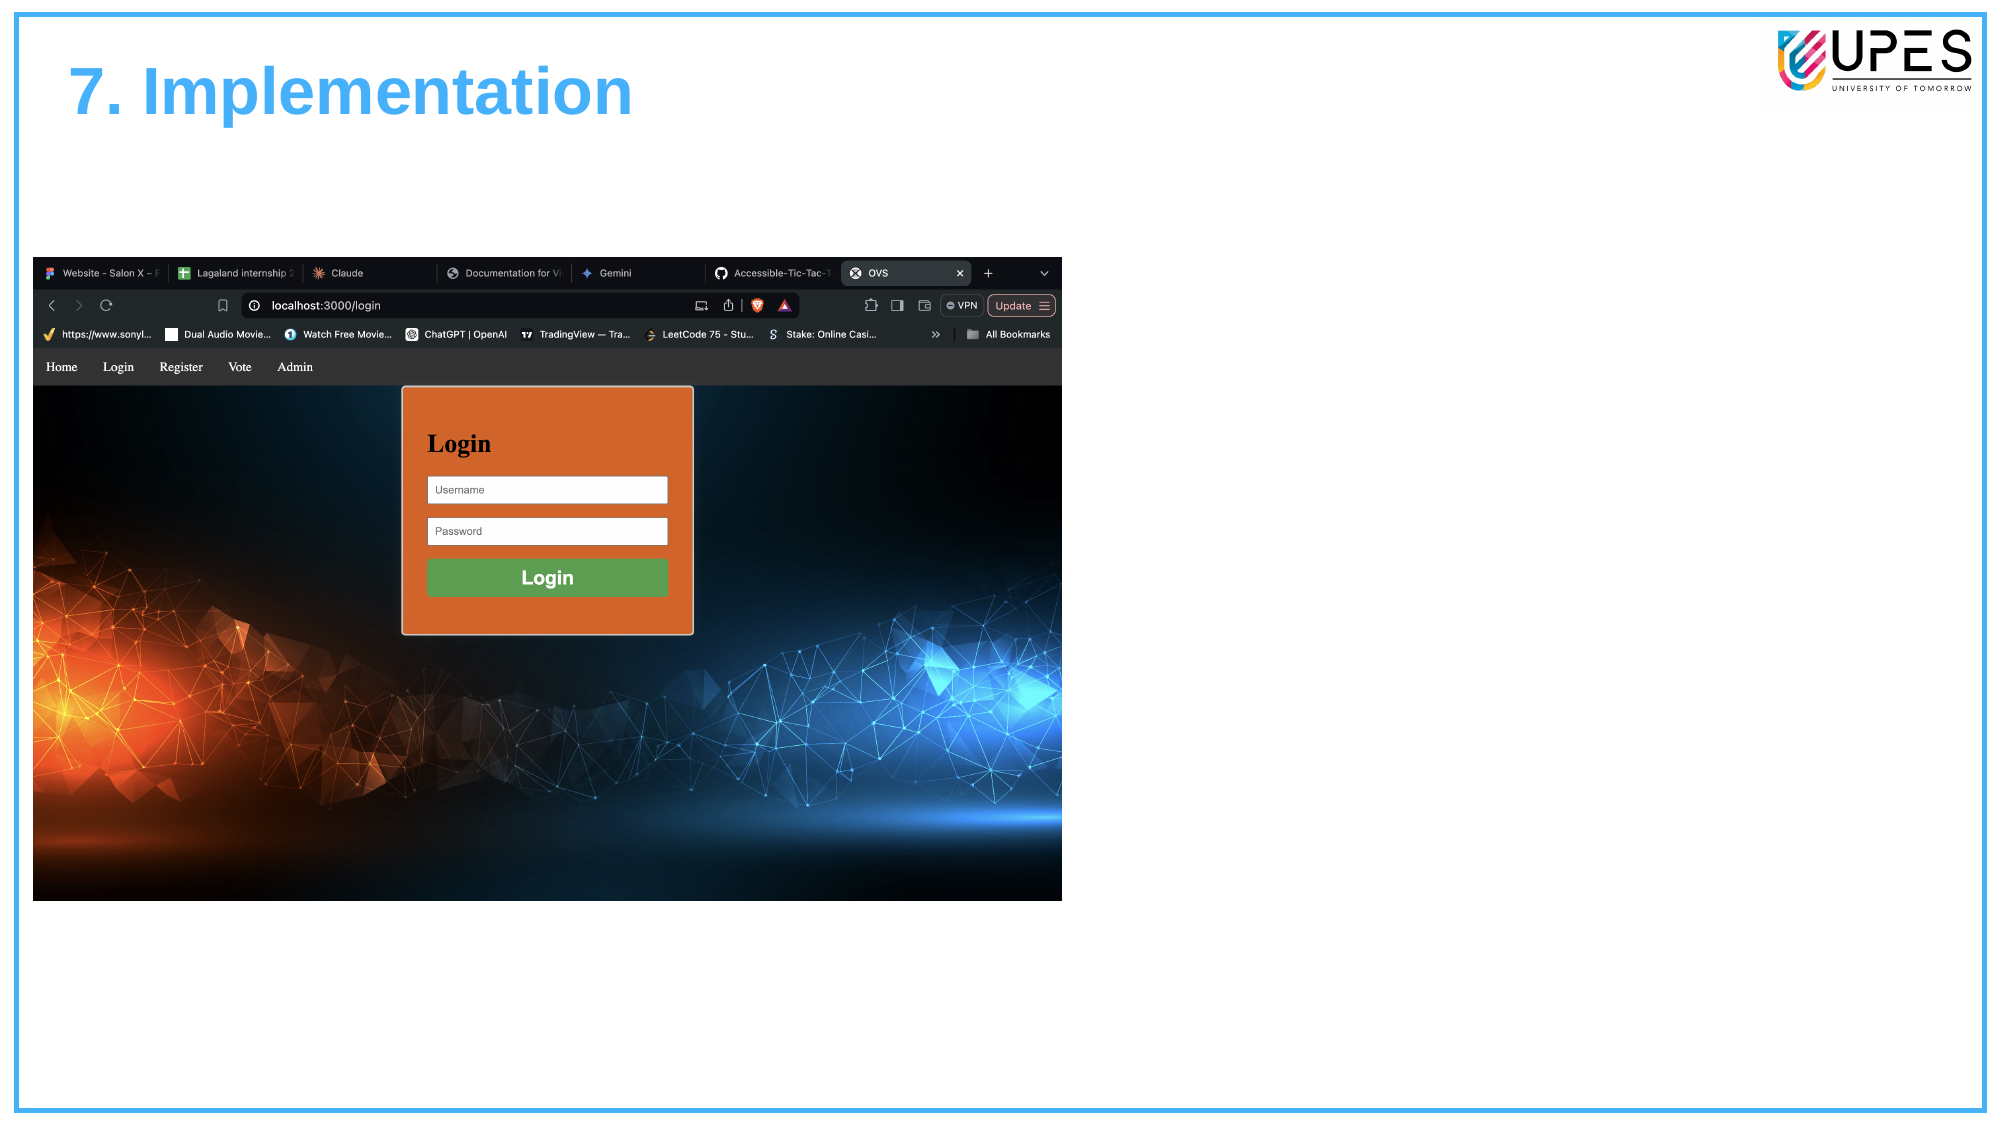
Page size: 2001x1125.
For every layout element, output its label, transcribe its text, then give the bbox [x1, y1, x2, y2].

picture [1758, 20, 1978, 110]
picture [33, 257, 1062, 901]
text_box 7. Implementation [53, 40, 1289, 136]
